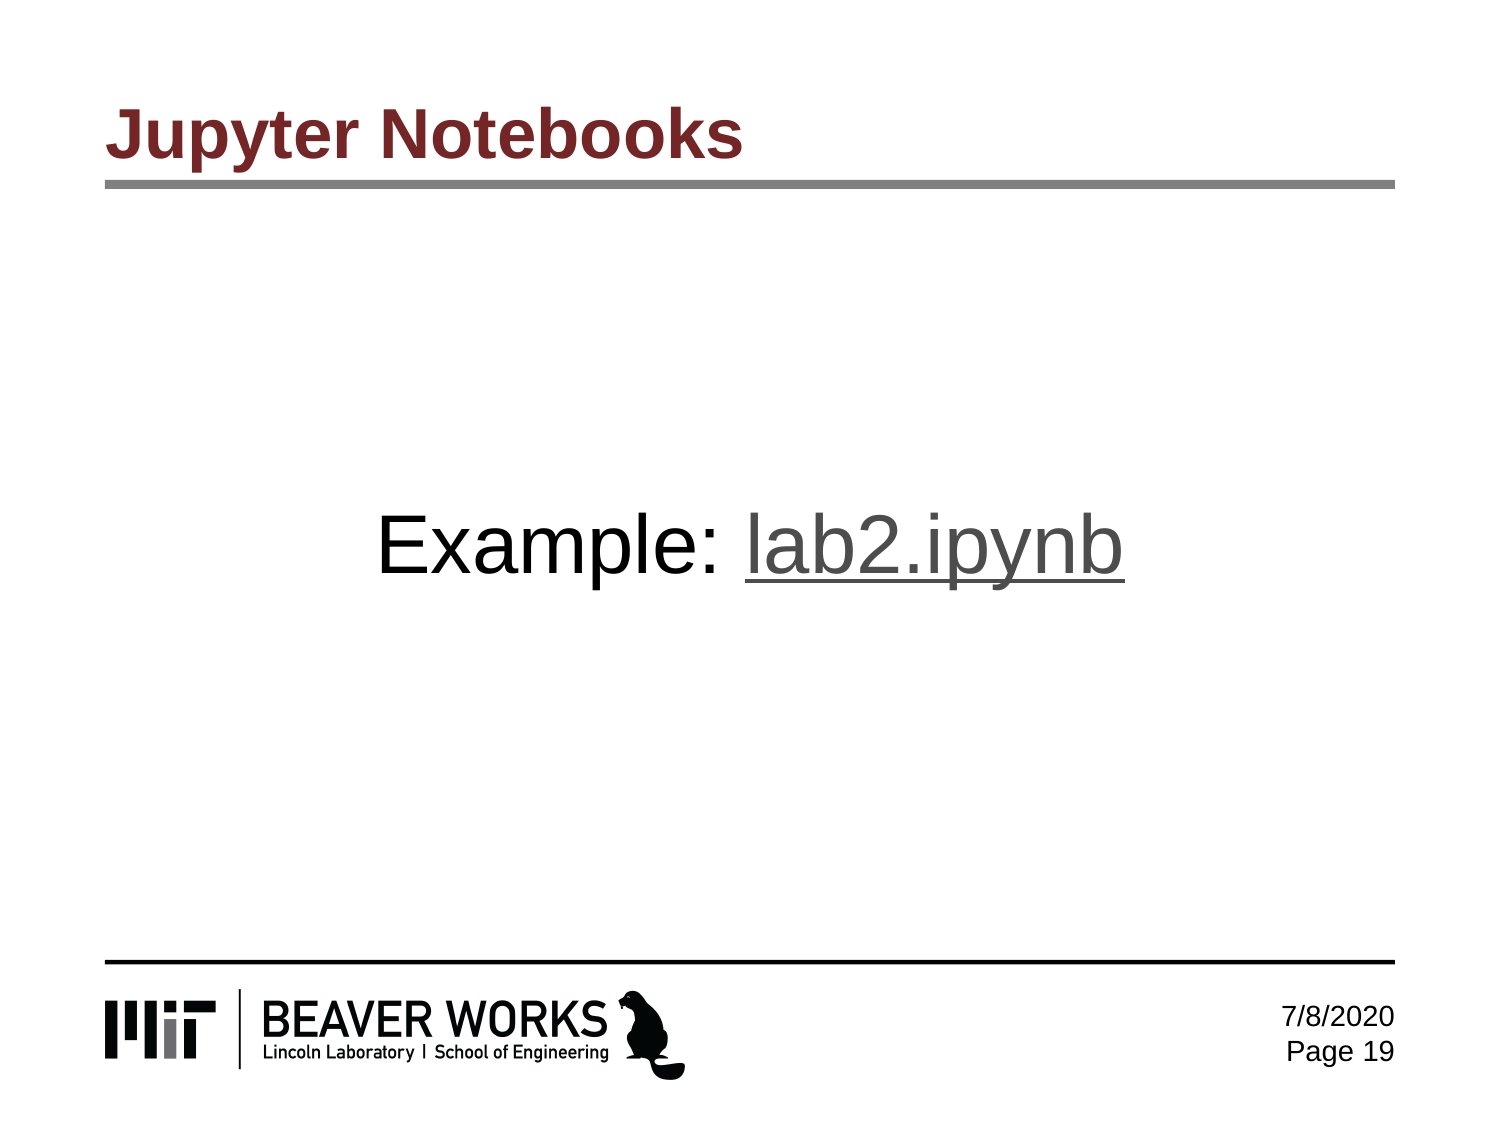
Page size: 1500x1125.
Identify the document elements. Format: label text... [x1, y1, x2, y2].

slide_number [965, 990, 1395, 1065]
text_box Jupyter Notebooks [104, 75, 1305, 188]
text_box Example: lab2.ipynb [104, 478, 1395, 647]
text_box [104, 959, 1395, 965]
text_box [104, 179, 1395, 189]
picture [104, 989, 685, 1081]
